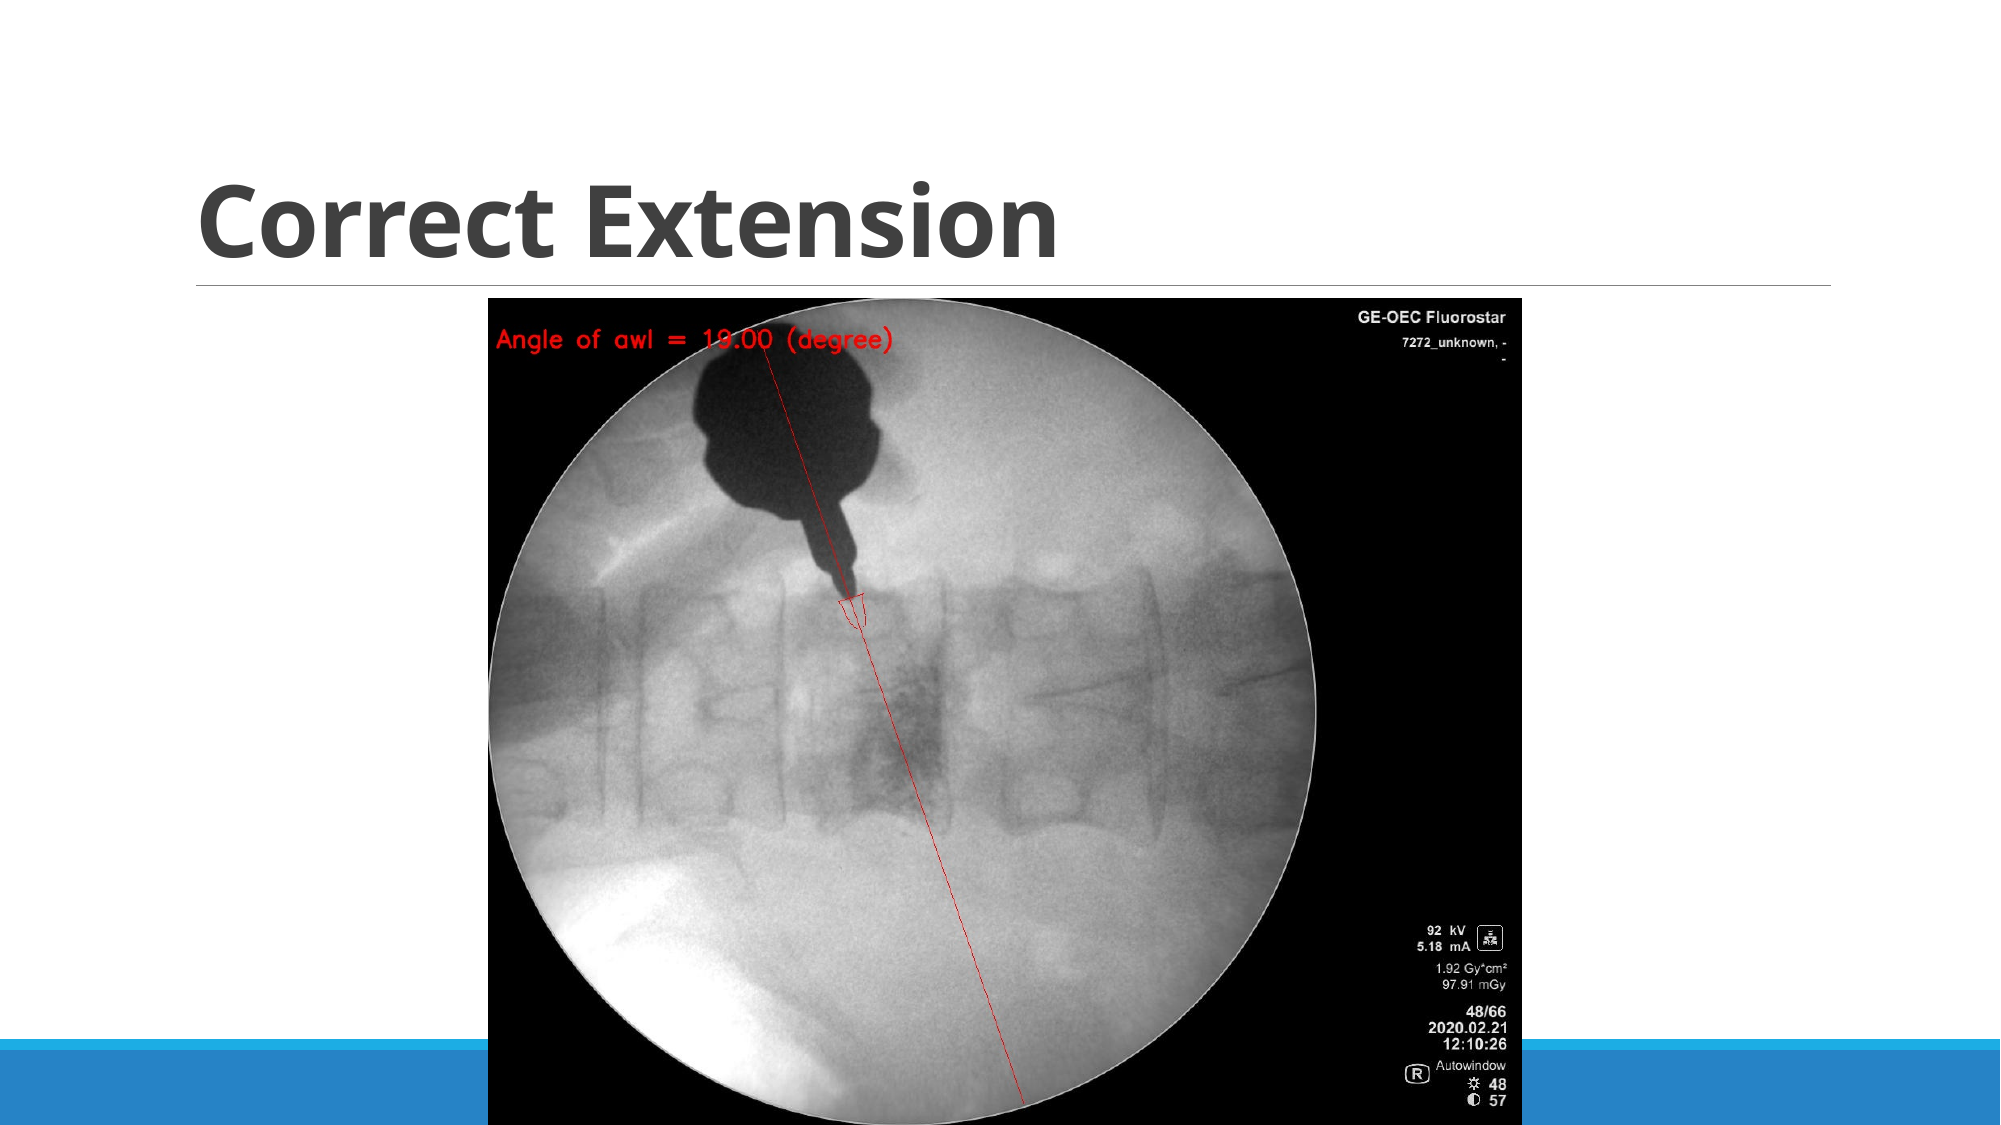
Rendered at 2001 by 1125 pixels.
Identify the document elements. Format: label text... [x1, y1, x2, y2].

title Correct Extension [180, 47, 1830, 285]
picture [487, 297, 1523, 1125]
